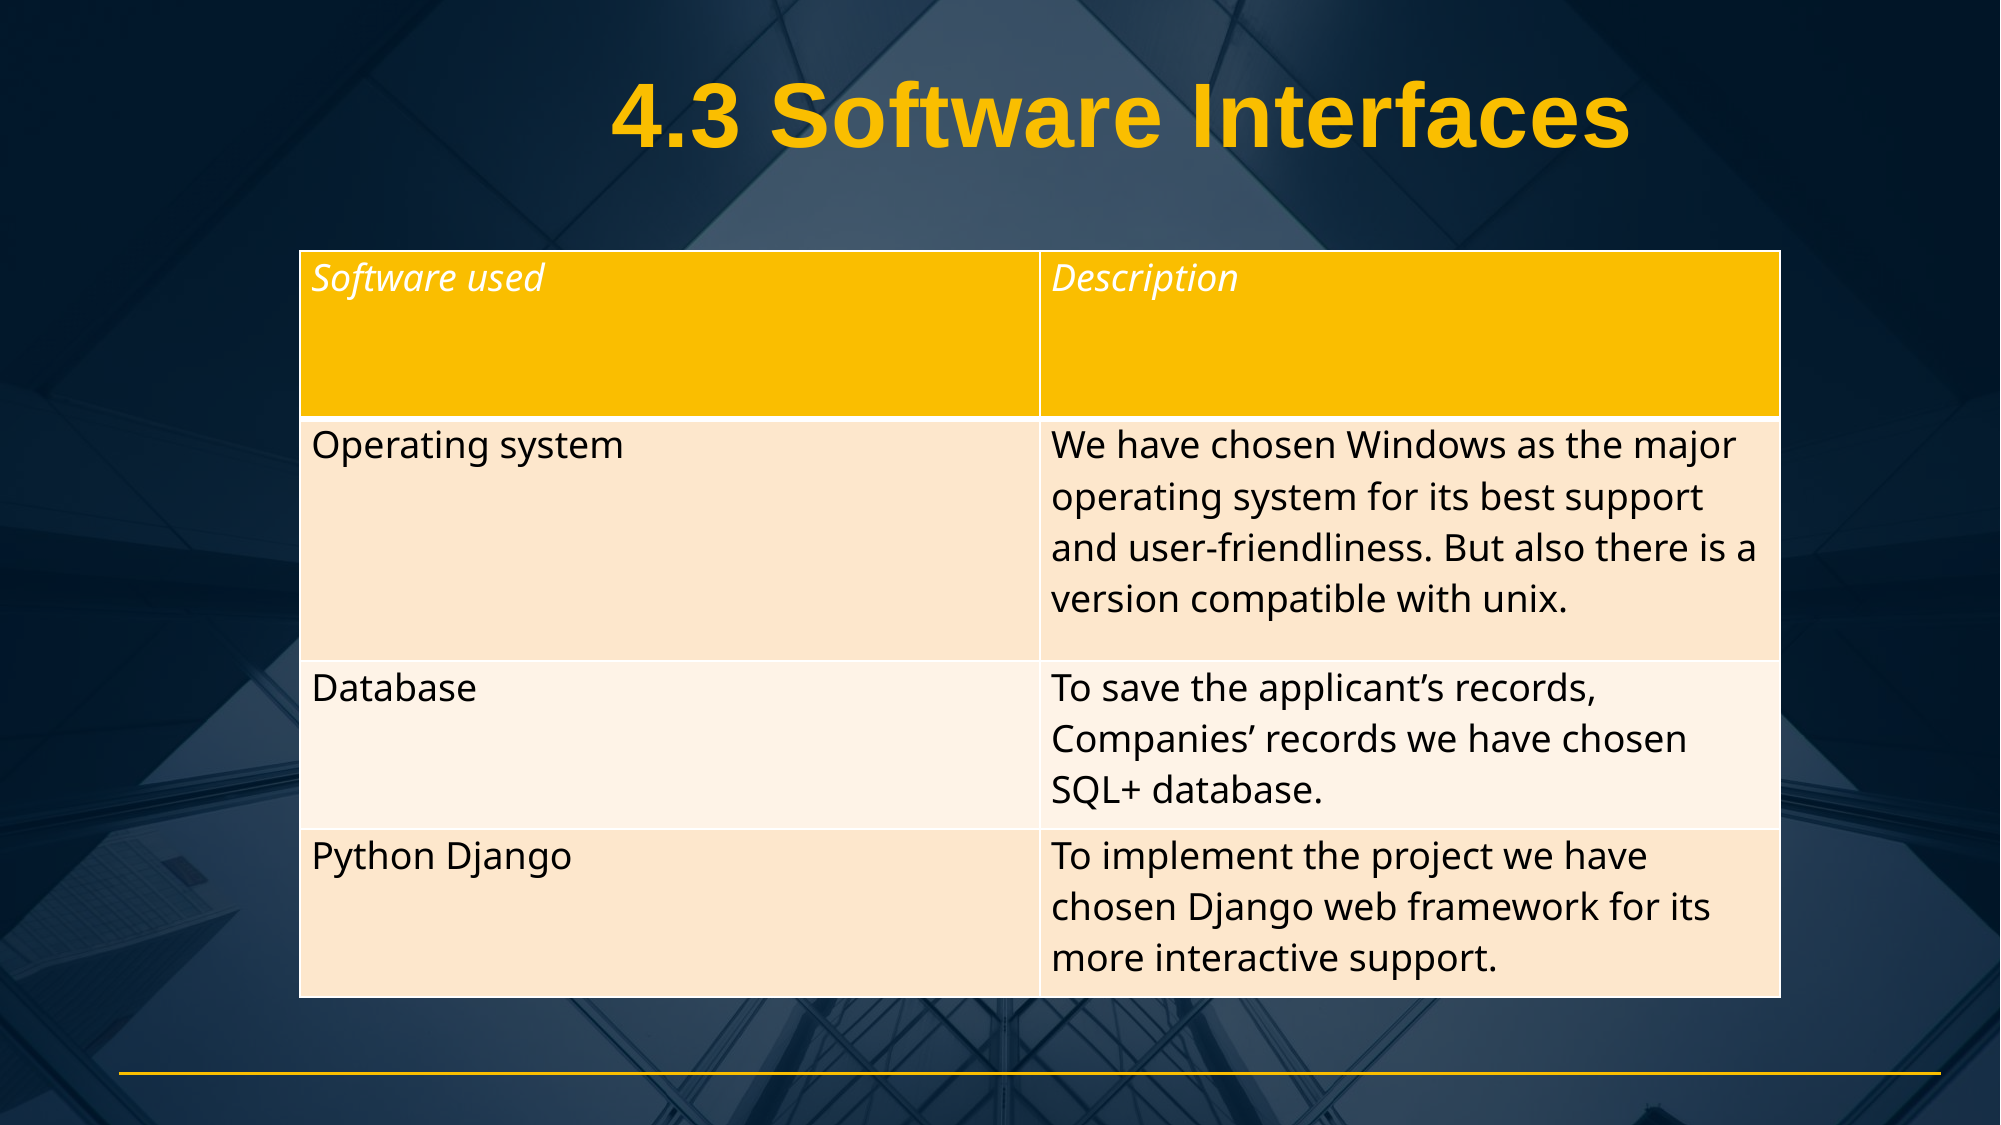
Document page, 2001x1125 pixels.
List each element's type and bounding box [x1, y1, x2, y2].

text_box [118, 48, 1942, 1074]
picture [0, 0, 2000, 1125]
